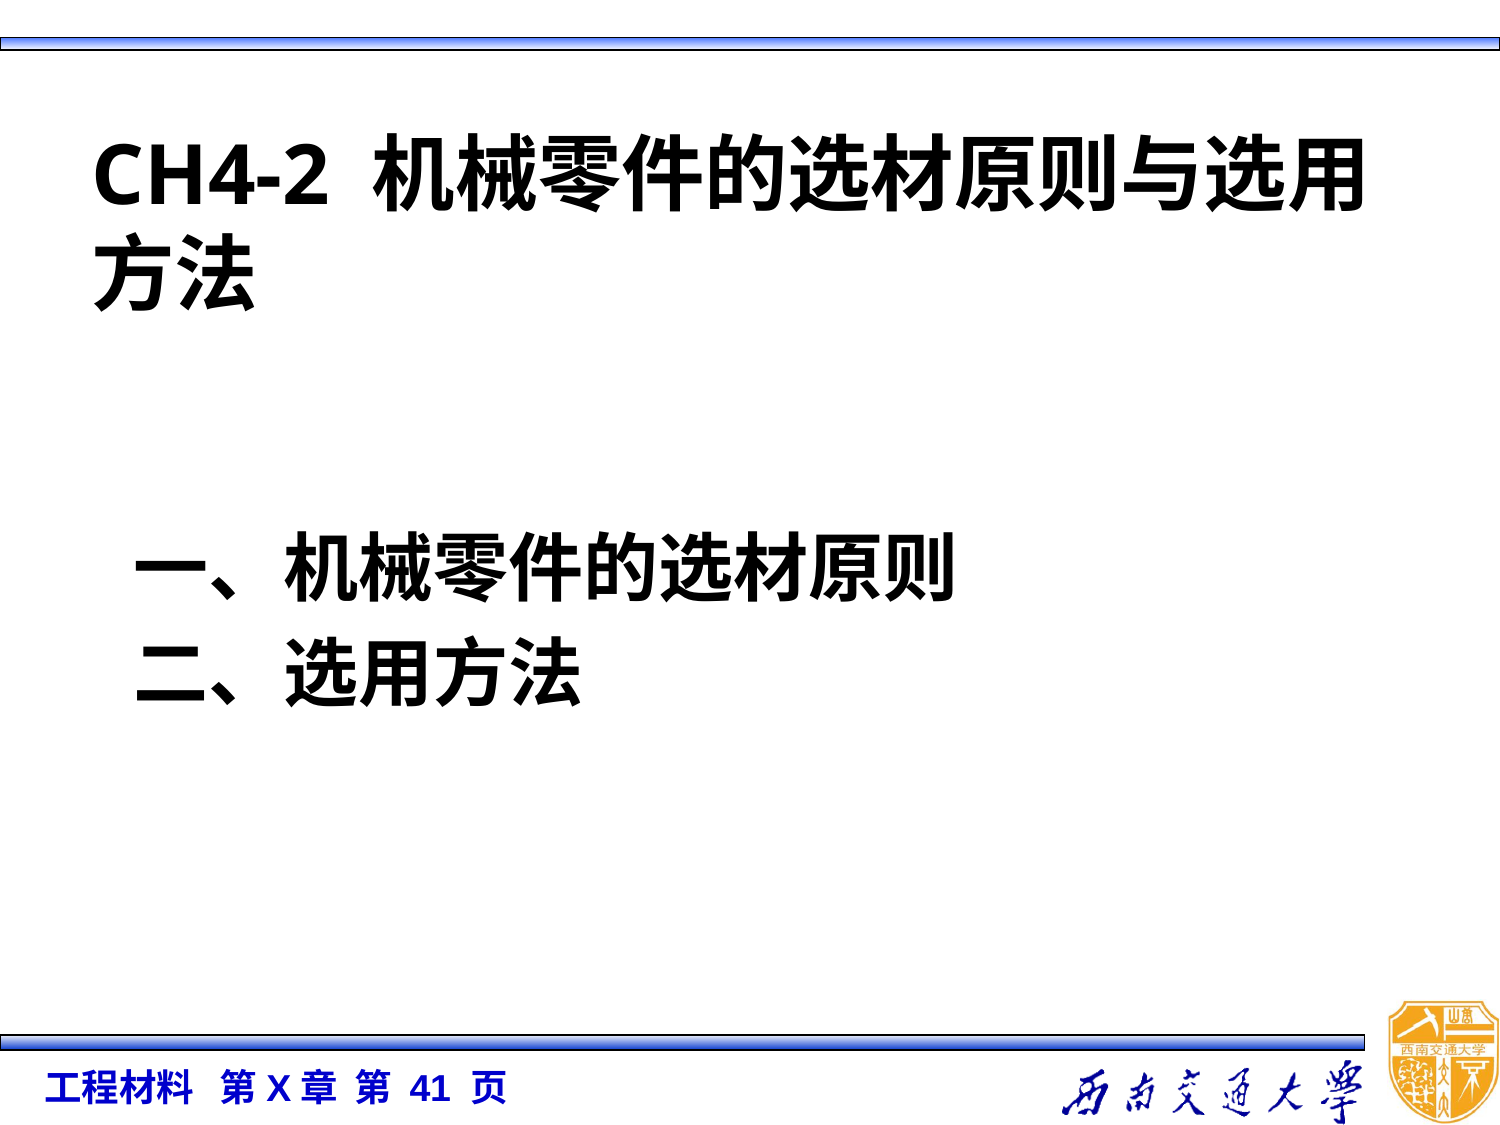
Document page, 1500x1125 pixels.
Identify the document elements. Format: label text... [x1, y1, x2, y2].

list 一、机械零件的选材原则 二、选用方法 [118, 361, 1394, 724]
picture [1062, 1059, 1363, 1125]
picture [1387, 999, 1500, 1125]
title CH4-2 机械零件的选材原则与选用方法 [76, 113, 1400, 338]
